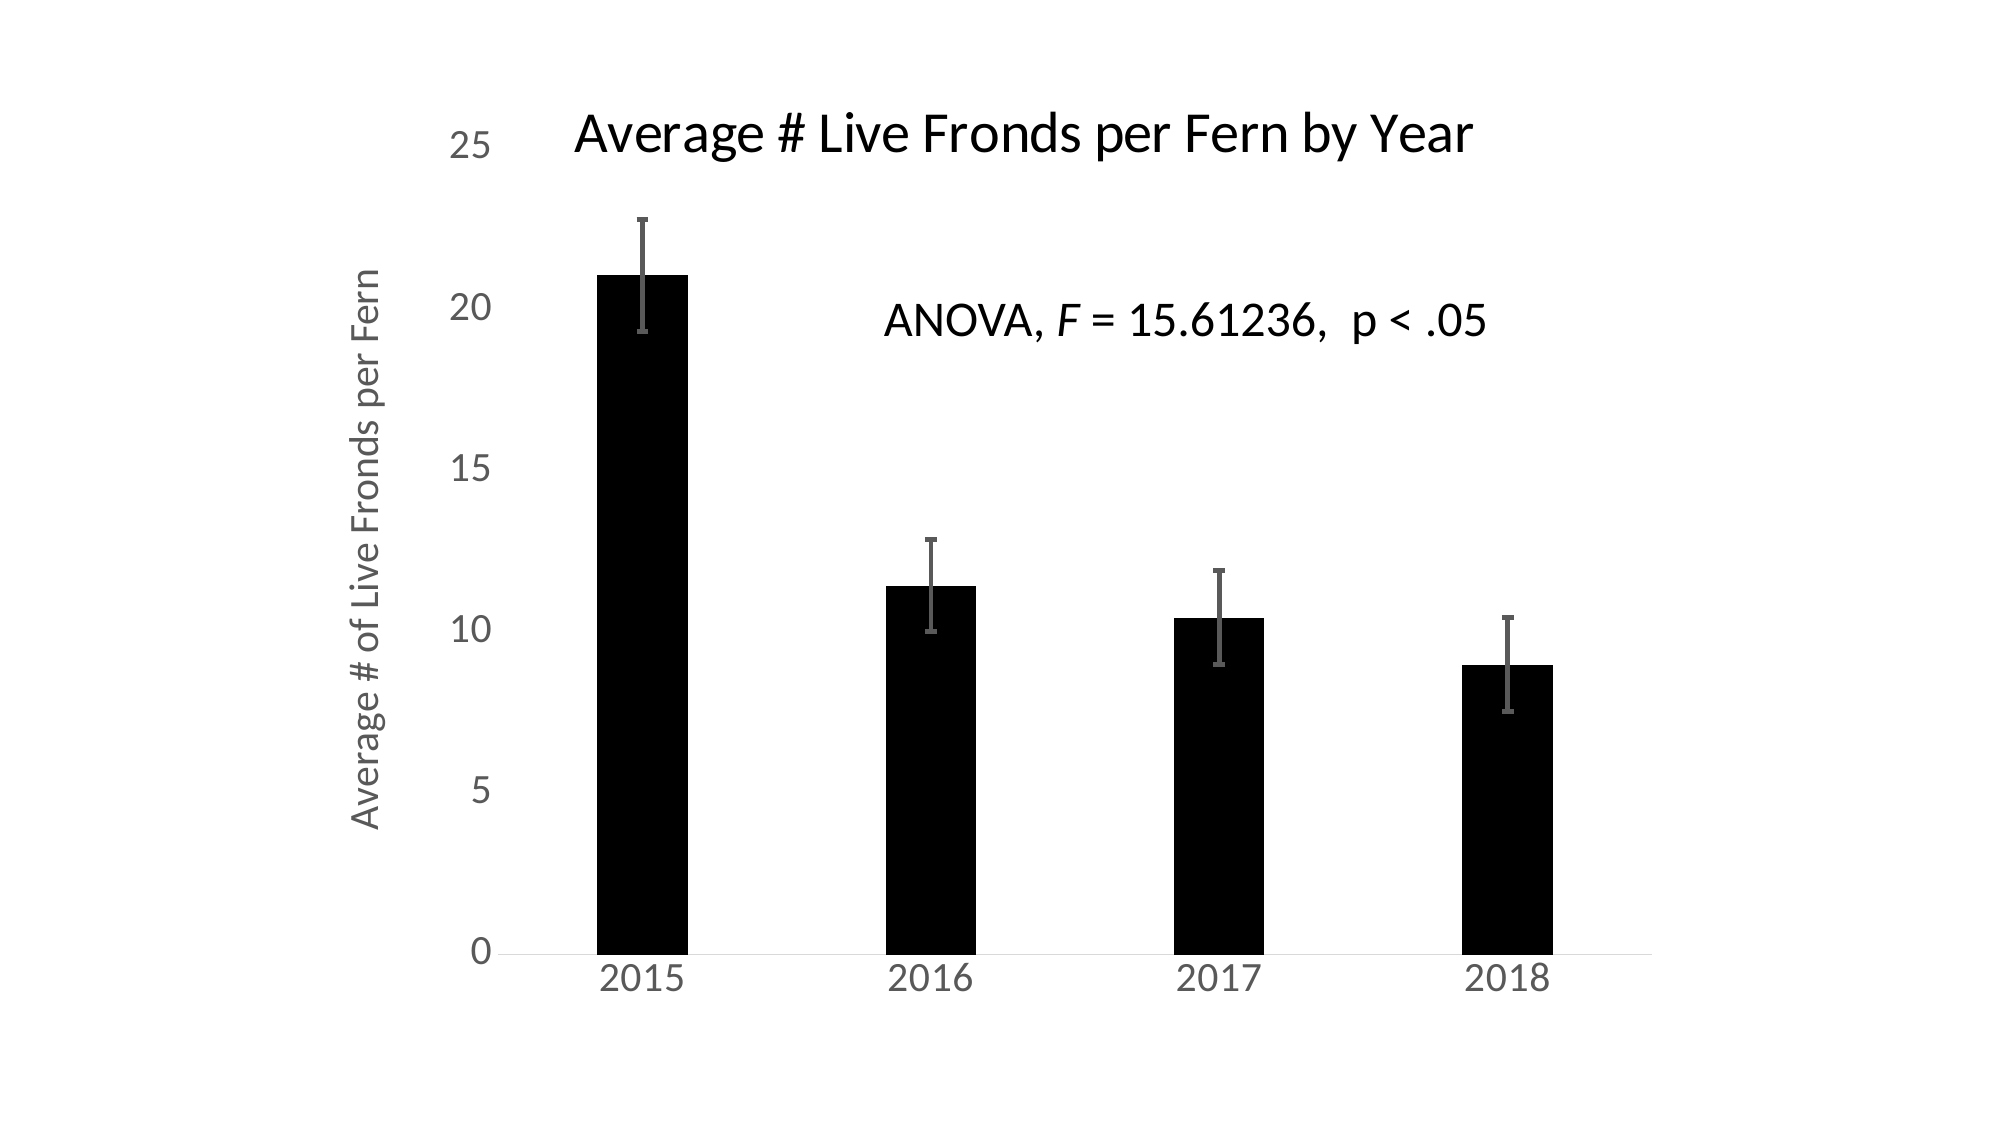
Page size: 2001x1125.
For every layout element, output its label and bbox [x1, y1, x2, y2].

chart [333, 29, 1684, 1046]
